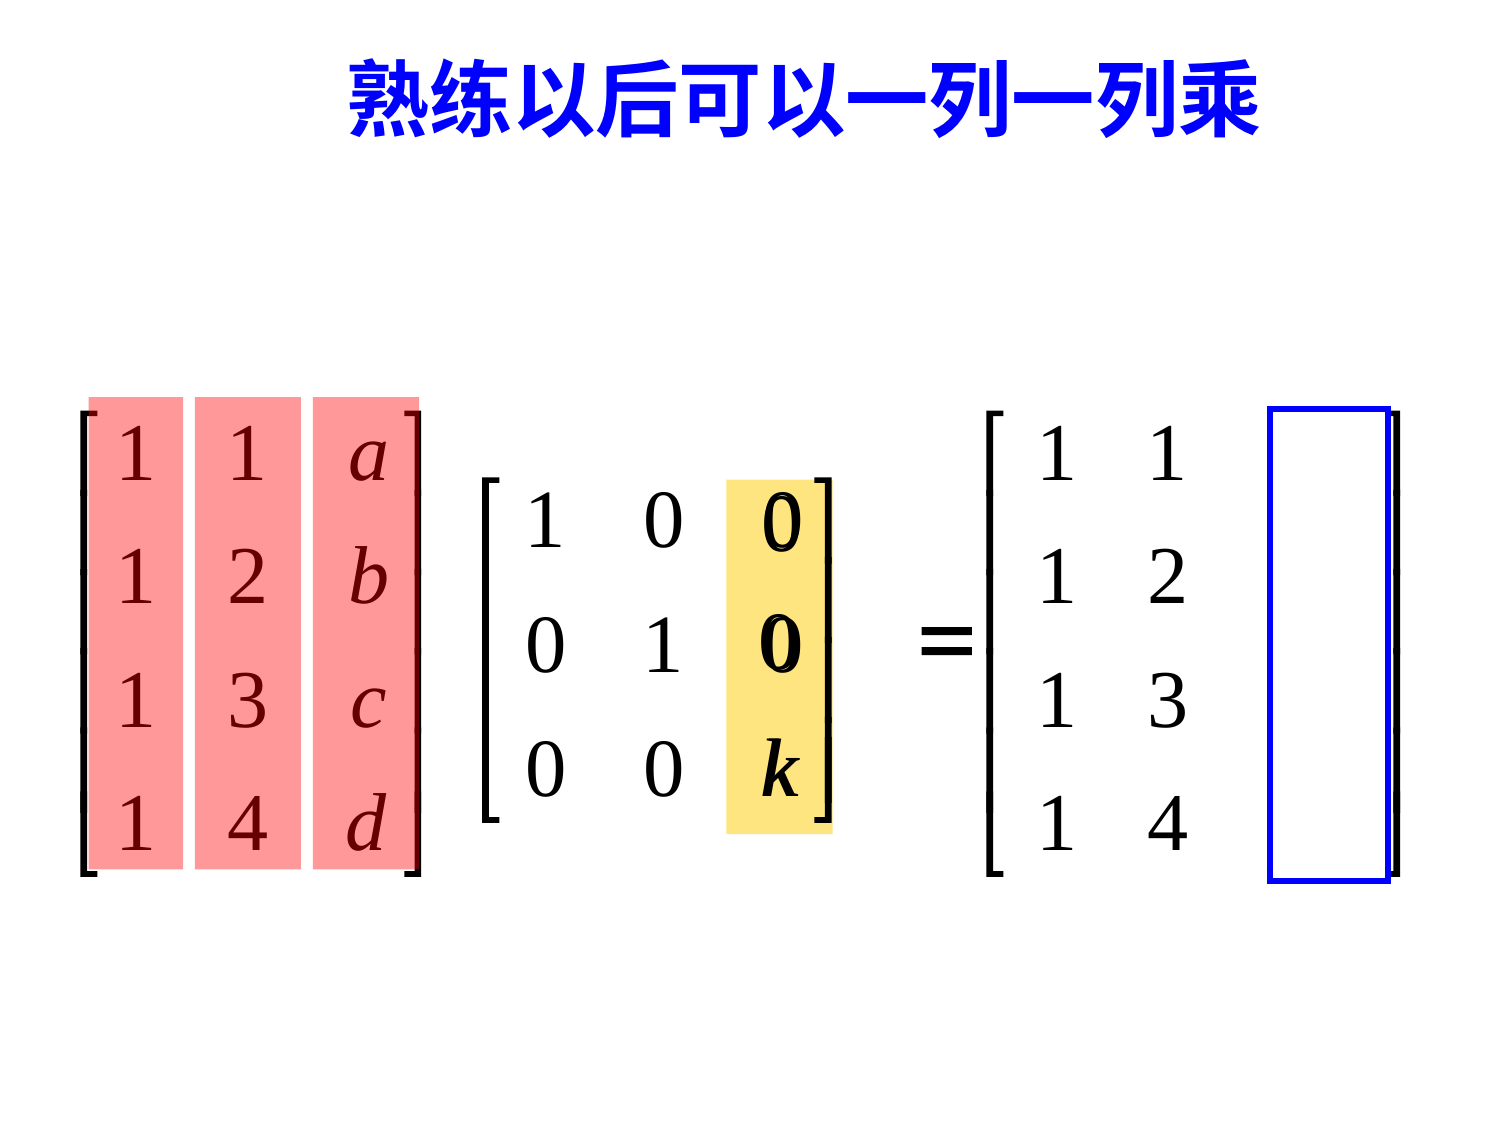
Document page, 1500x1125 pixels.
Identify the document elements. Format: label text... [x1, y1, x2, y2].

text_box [904, 396, 1426, 891]
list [466, 467, 859, 838]
title 熟练以后可以一列一列乘 [76, 0, 1427, 188]
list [64, 396, 449, 891]
